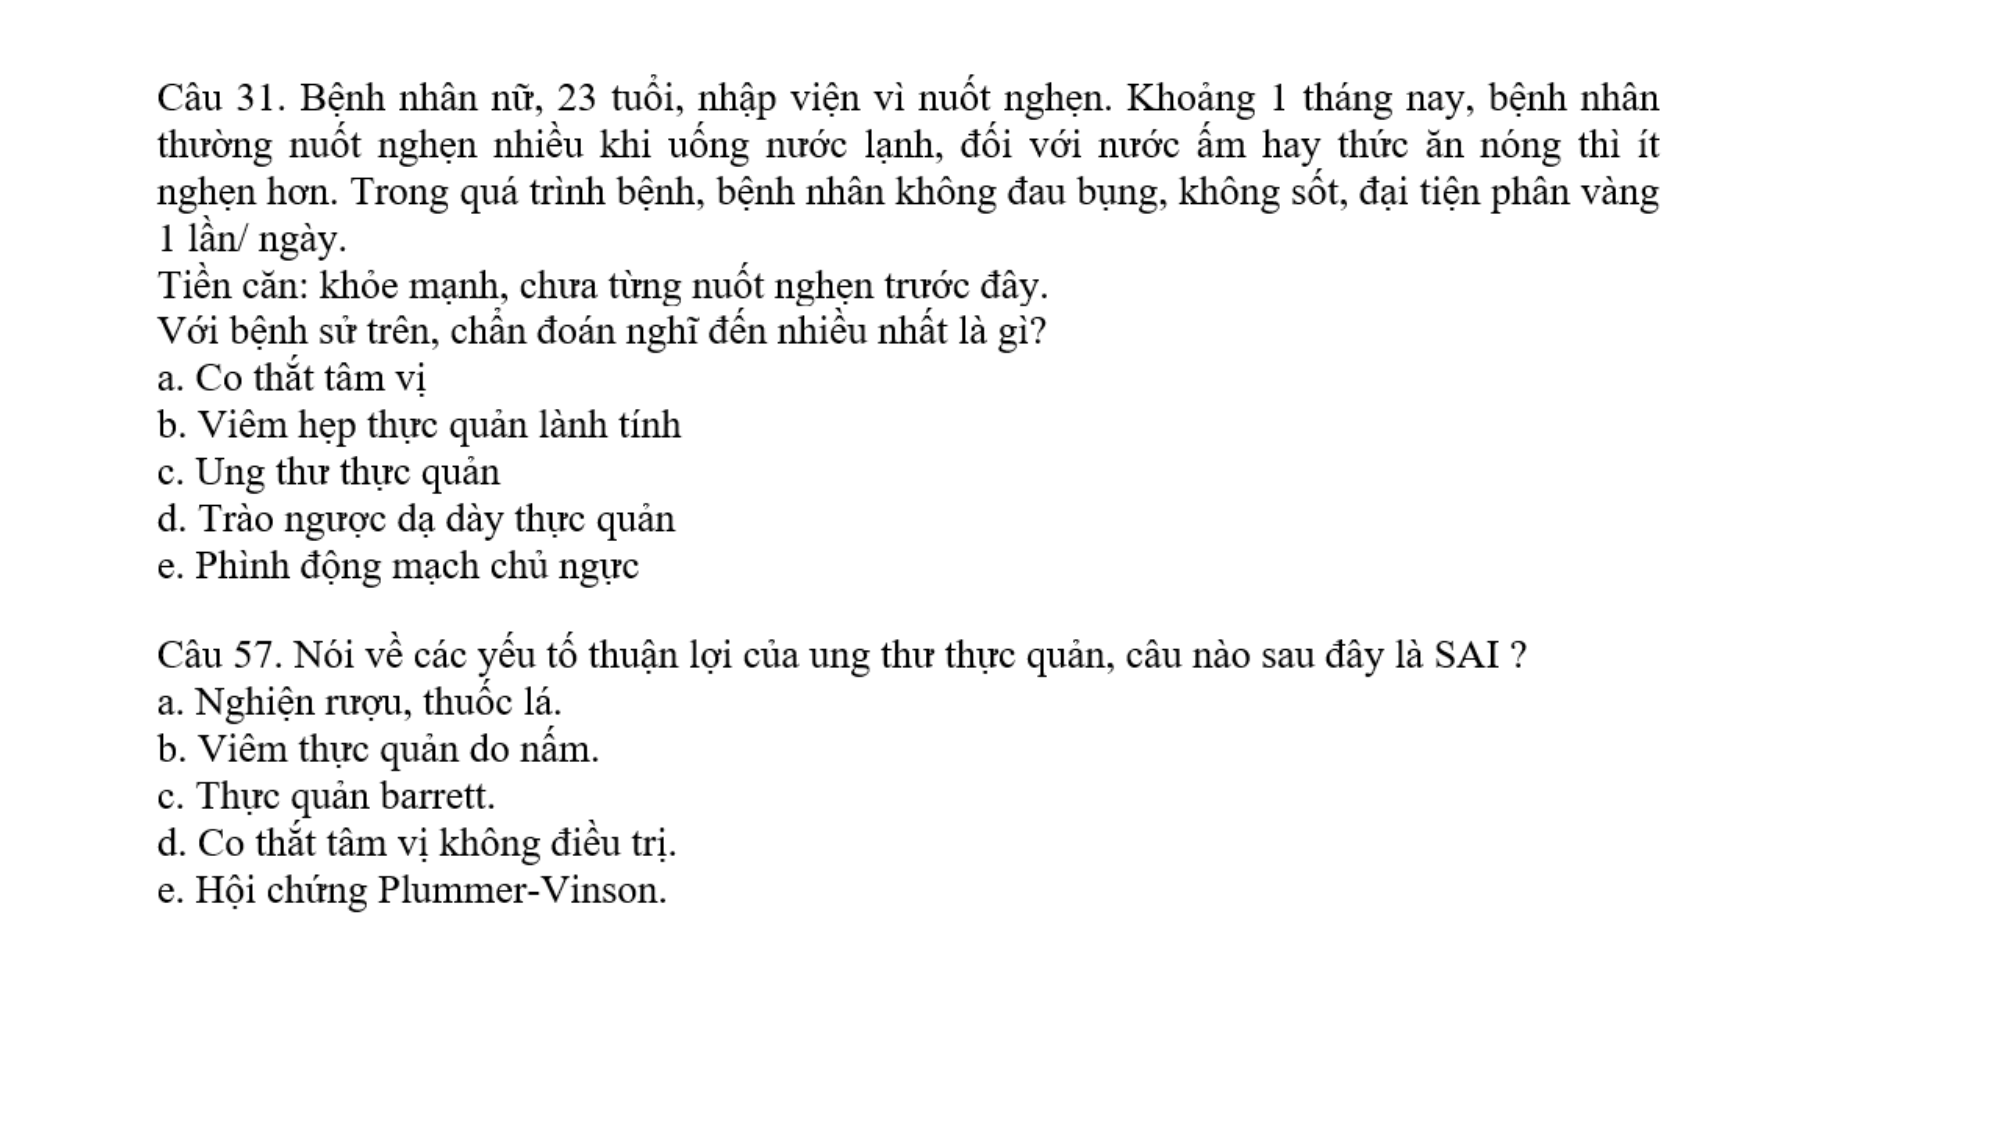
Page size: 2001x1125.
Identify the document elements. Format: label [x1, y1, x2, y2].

list [137, 614, 1577, 914]
picture [137, 59, 1702, 614]
